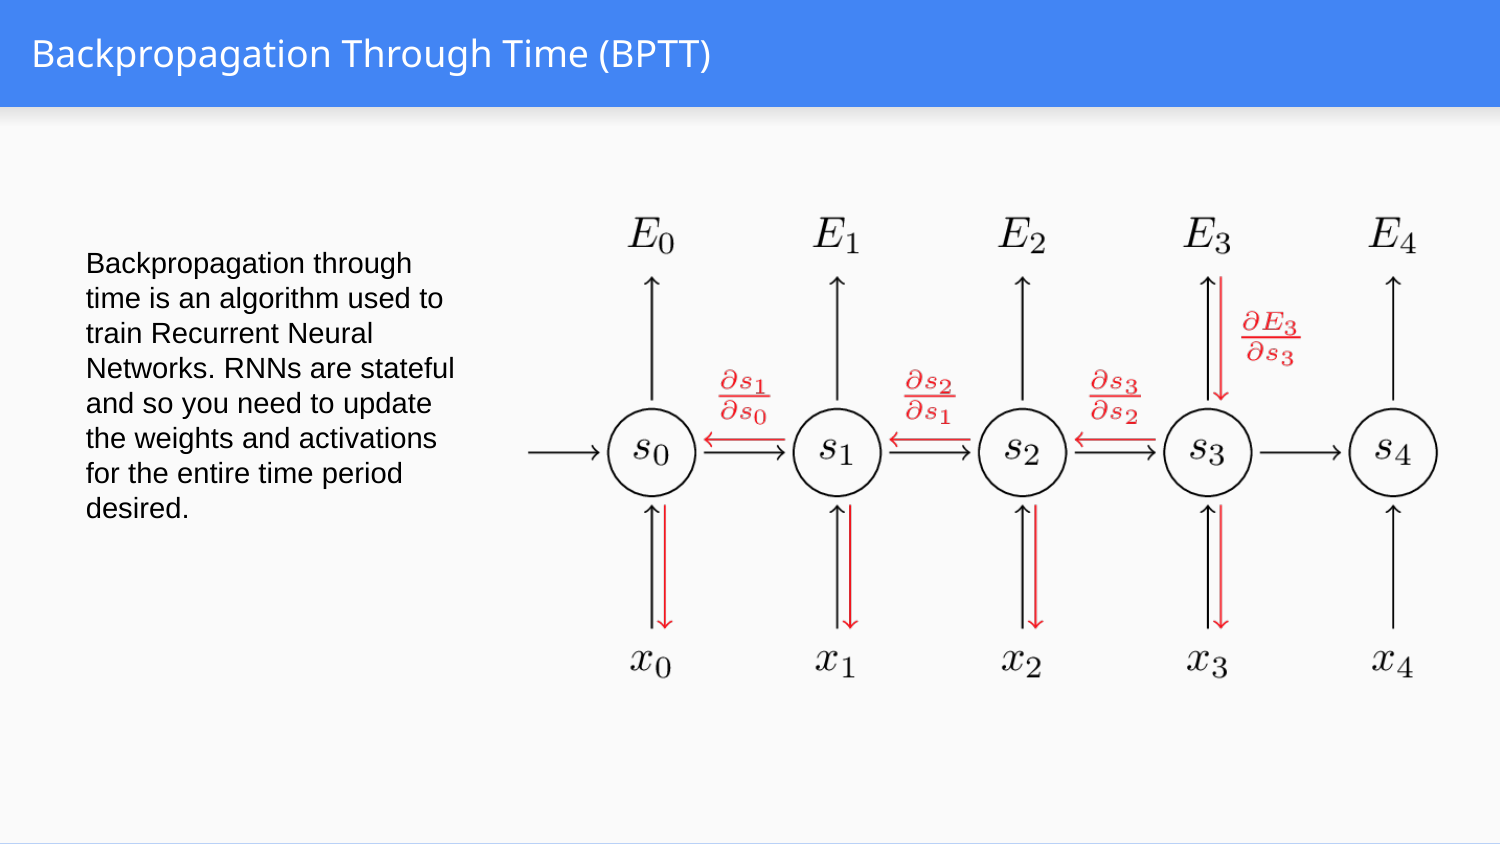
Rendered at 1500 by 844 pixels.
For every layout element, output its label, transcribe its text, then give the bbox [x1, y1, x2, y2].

text_box Backpropagation through time is an algorithm used to train Recurrent Neural Networks. RNNs are stateful and so you need to update the weights and activations for the entire time period desired. [70, 229, 472, 729]
picture [484, 159, 1482, 735]
title Backpropagation Through Time (BPTT) [16, 2, 1464, 102]
